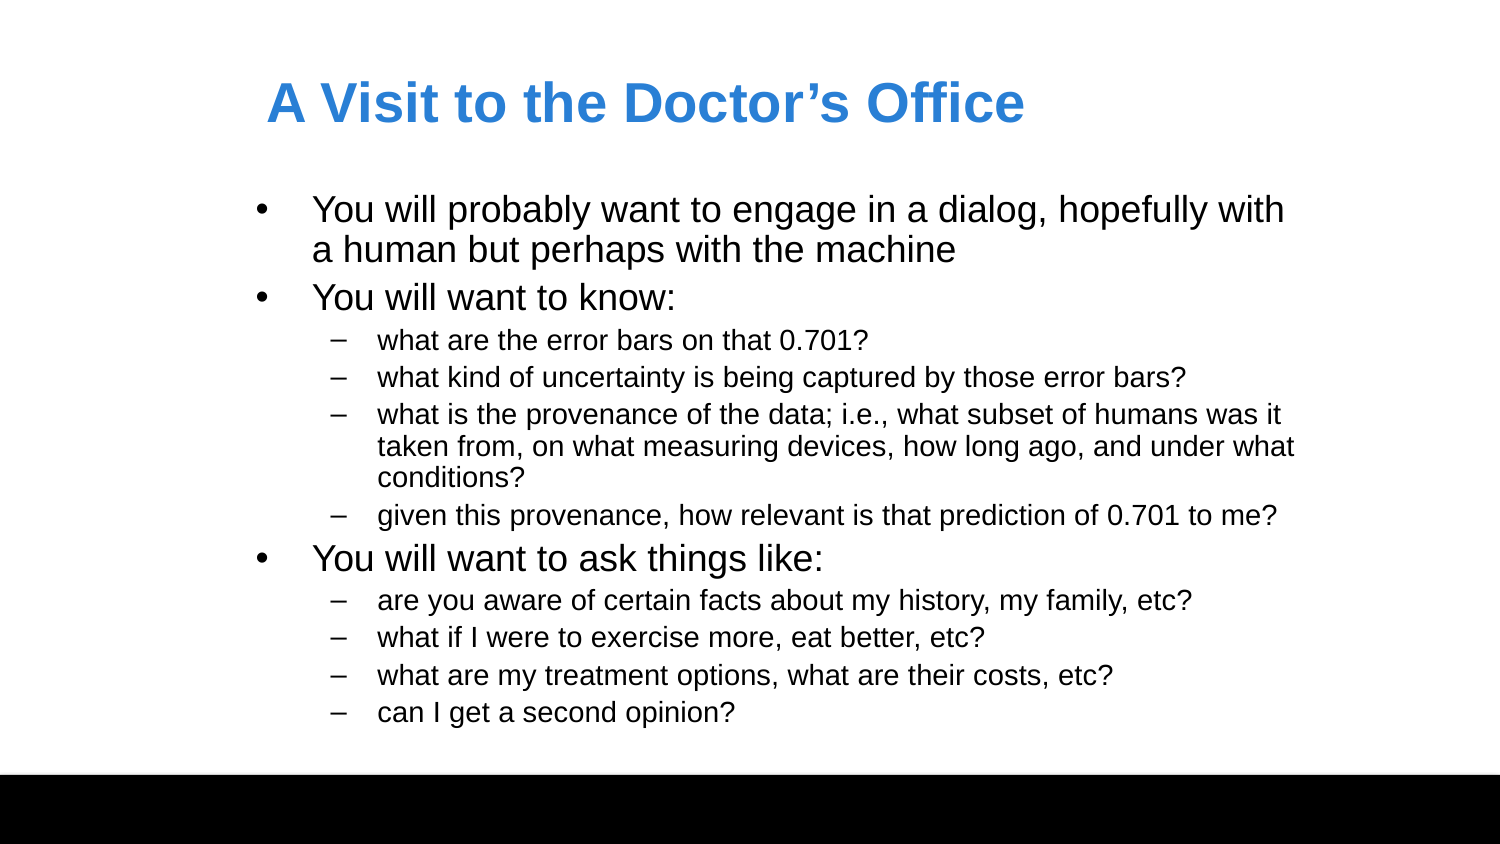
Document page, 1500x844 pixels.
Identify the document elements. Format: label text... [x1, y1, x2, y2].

title A Visit to the Doctor’s Office [251, 29, 1265, 171]
list You will probably want to engage in a dialog, hopefully with a human but perhaps with the machine You will want to know: what are the error bars on that 0.701? what kind of uncertainty is being captured by those error bars? what is the provenance of the data; i.e., what subset of humans was it taken from, on what measuring devices, how long ago, and under what conditions? given this provenance, how relevant is that prediction of 0.701 to me? You will want to ask things like: are you aware of certain facts about my history, my family, etc? what if I were to exercise more, eat better, etc? what are my treatment options, what are their costs, etc? can I get a second opinion? [240, 182, 1312, 752]
